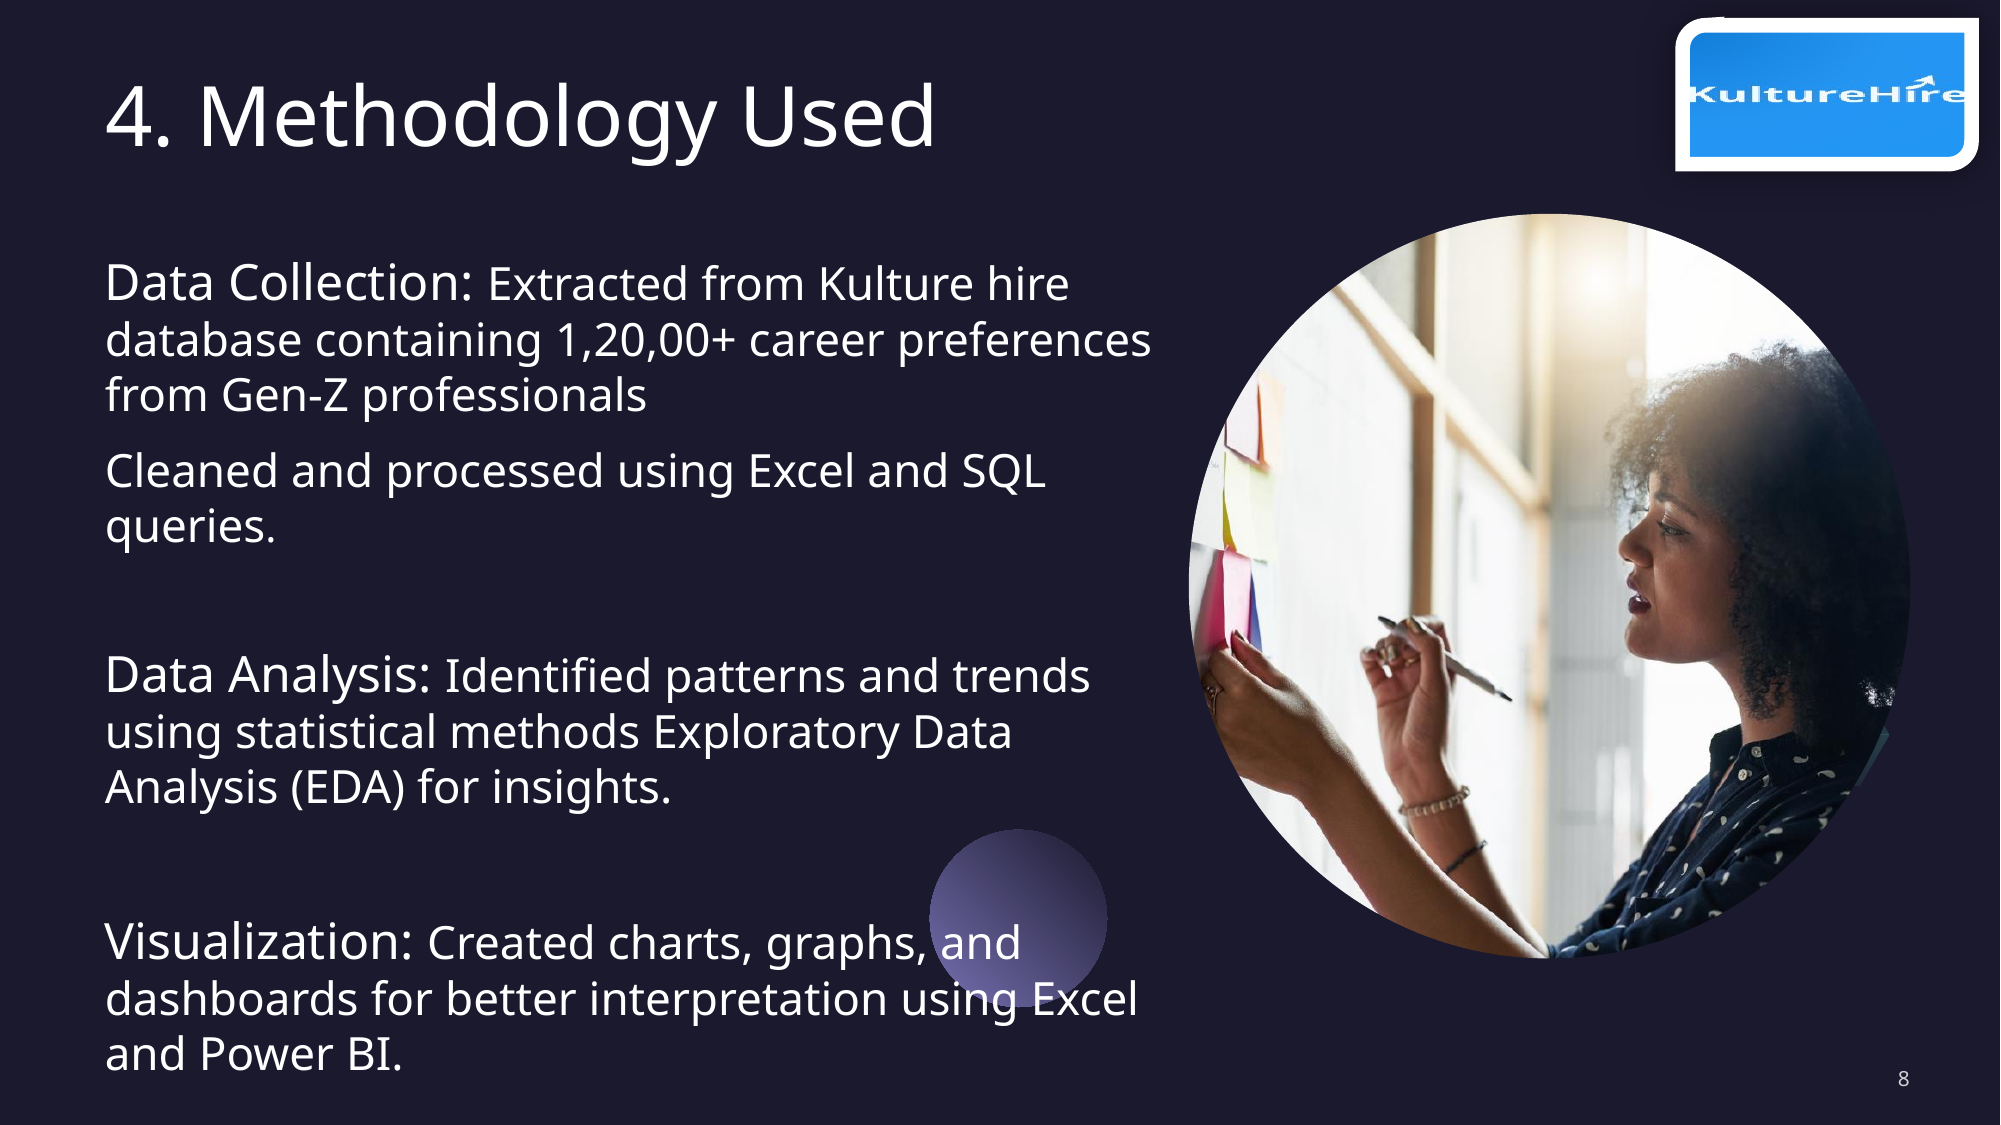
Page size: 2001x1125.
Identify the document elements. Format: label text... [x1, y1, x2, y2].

subtitle Data Collection: Extracted from Kulture hire database containing 1,20,00+ career preferences from Gen-Z professionals Cleaned and processed using Excel and SQL queries. Data Analysis: Identified patterns and trends using statistical methods Exploratory Data Analysis (EDA) for insights. Visualization: Created charts, graphs, and dashboards for better interpretation using Excel and Power BI. [89, 250, 1170, 1031]
picture [1682, 25, 1972, 165]
slide_number 8 [1632, 1067, 1910, 1093]
picture [1188, 213, 1911, 959]
title 4. Methodology Used [90, 32, 1258, 165]
